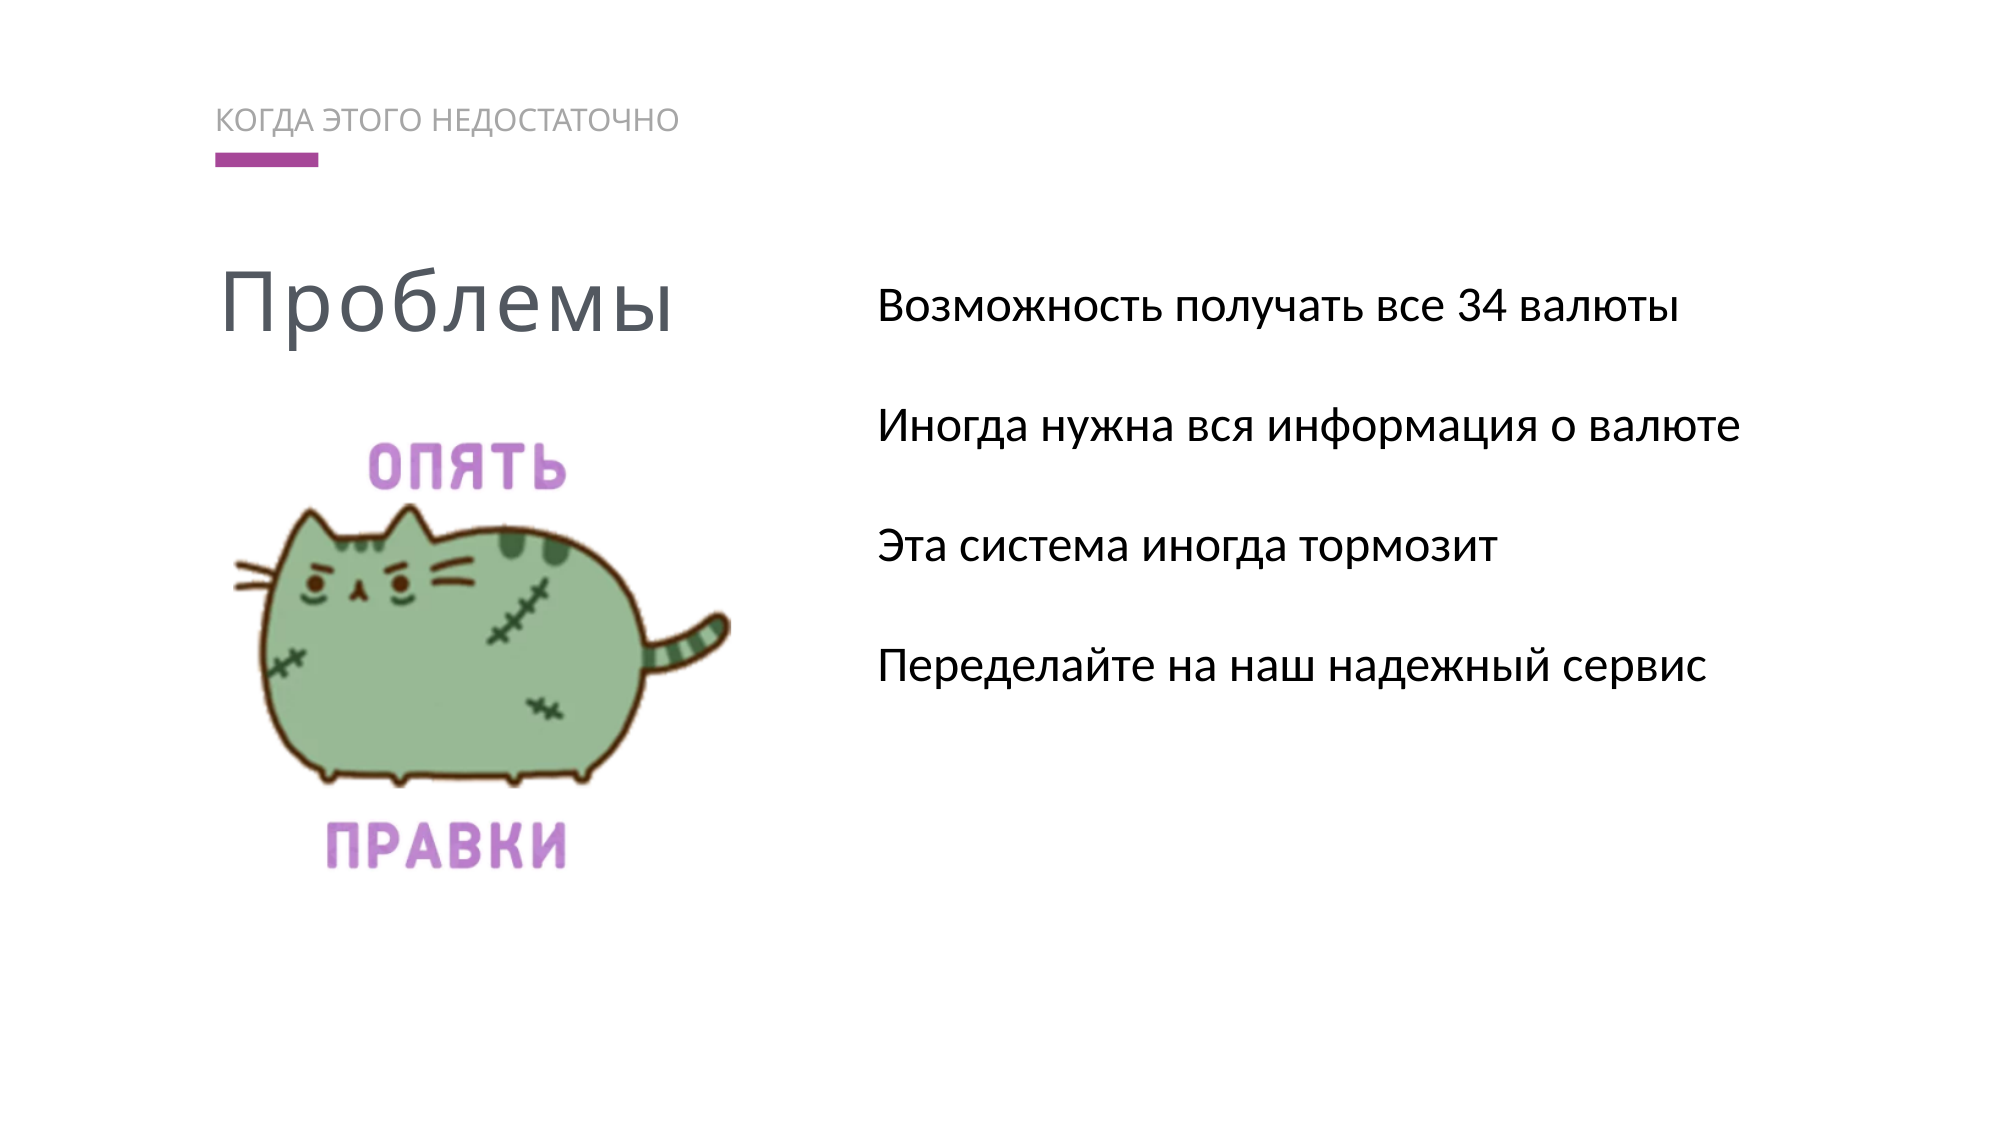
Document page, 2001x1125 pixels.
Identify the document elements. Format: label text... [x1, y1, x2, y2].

text_box Когда этого недостаточно [210, 84, 1800, 142]
text_box Проблемы [210, 210, 1971, 357]
picture [210, 423, 763, 908]
text_box Возможность получать все 34 валюты Иногда нужна вся информация о валюте Эта система иногда тормозит Переделайте на наш надежный сервис [862, 263, 1935, 699]
